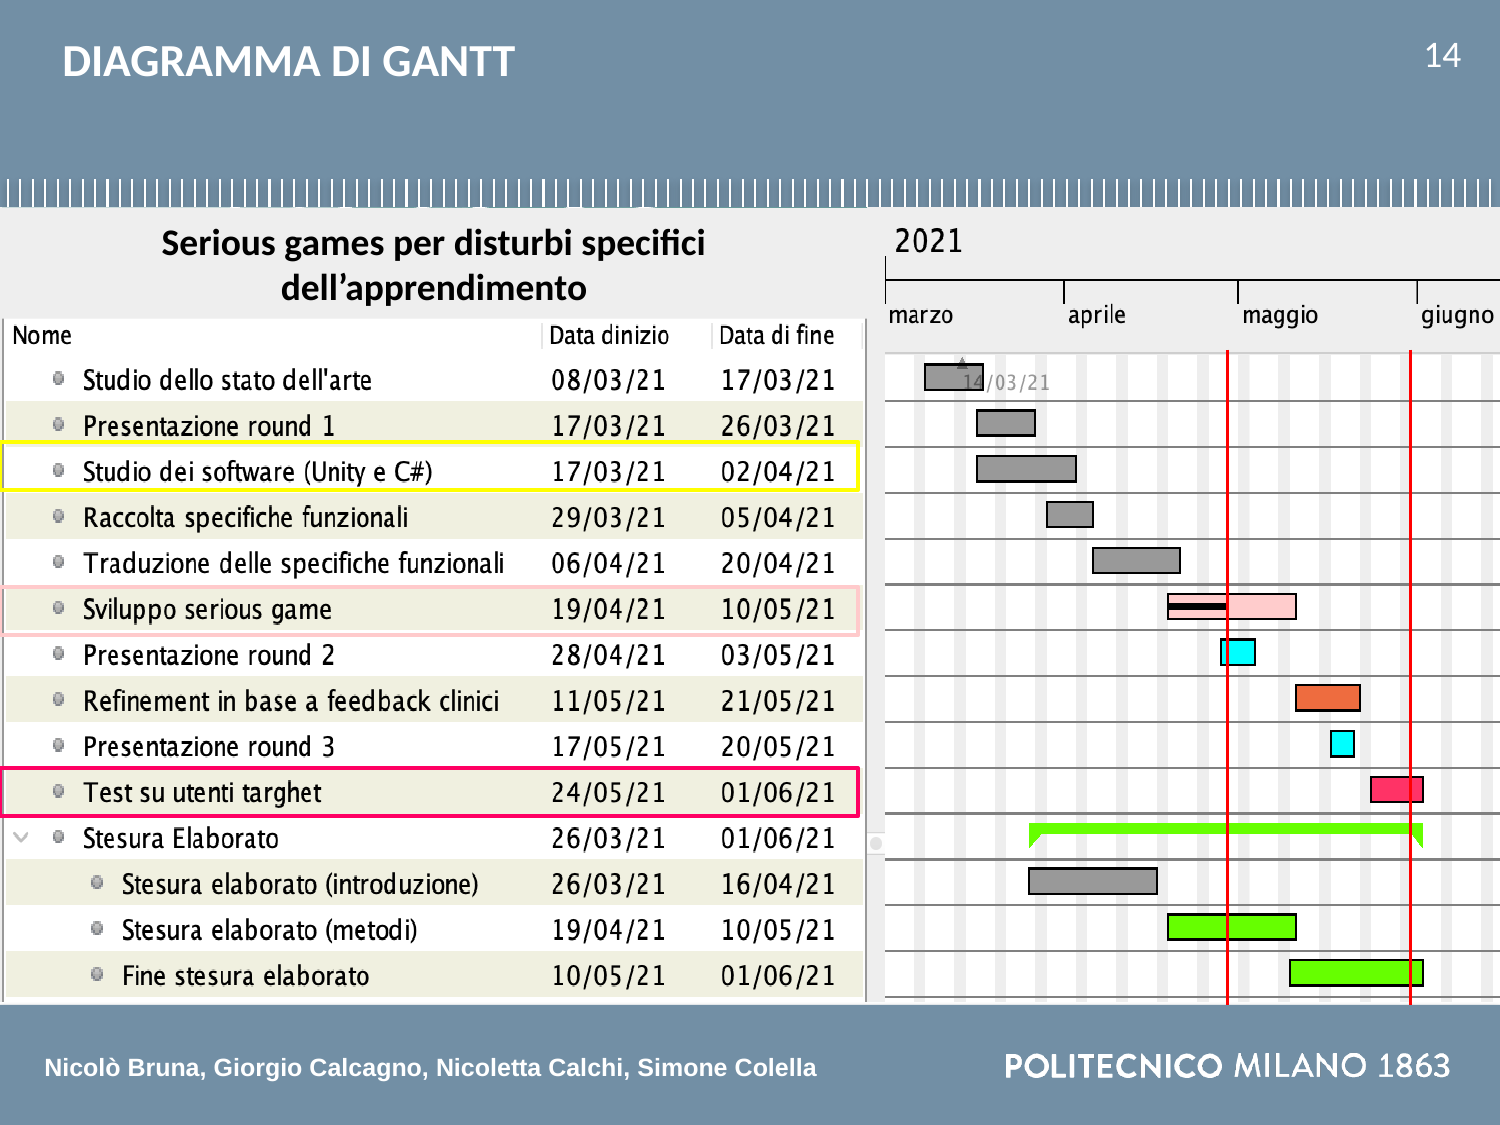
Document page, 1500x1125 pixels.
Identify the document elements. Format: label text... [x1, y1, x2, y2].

slide_number 14 [1408, 22, 1497, 83]
text_box DIAGRAMMA DI GANTT [47, 22, 1455, 161]
picture [999, 1041, 1456, 1089]
picture [0, 207, 1500, 1002]
